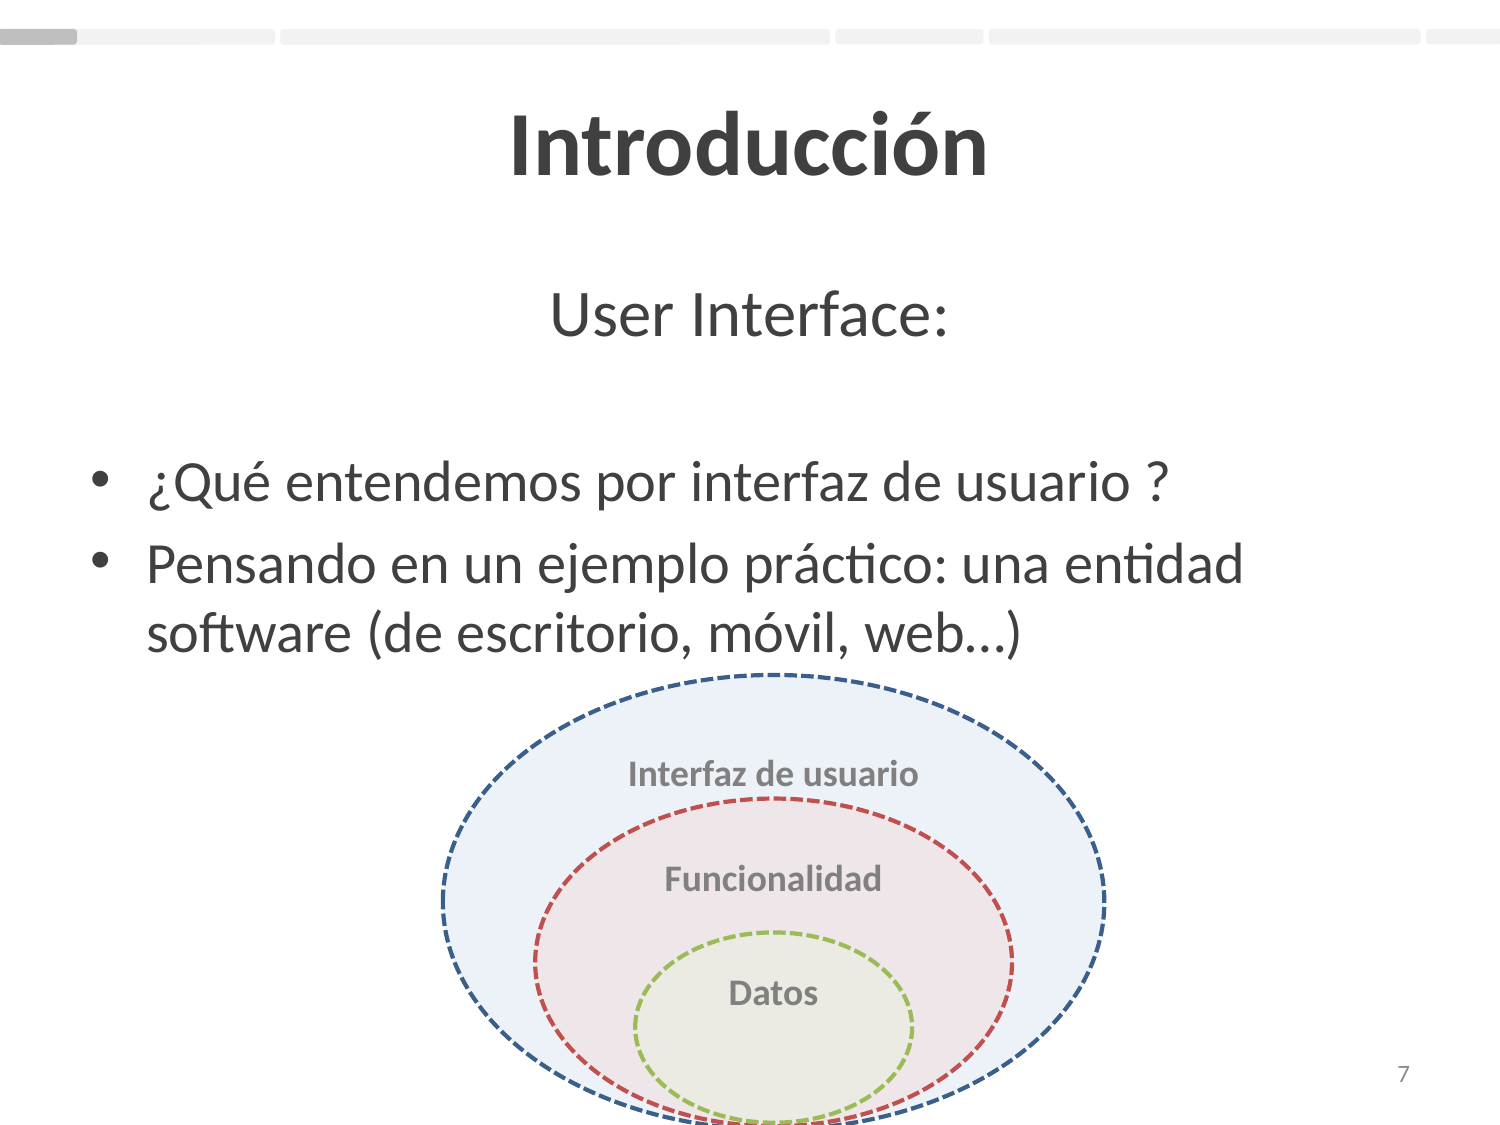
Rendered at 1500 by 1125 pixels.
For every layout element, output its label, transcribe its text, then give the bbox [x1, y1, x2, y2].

title Introducción [75, 45, 1425, 233]
list User Interface: ¿Qué entendemos por interfaz de usuario ? Pensando en un ejemplo práctico: una entidad software (de escritorio, móvil, web…) [75, 262, 1425, 1005]
text_box Datos [633, 930, 915, 1125]
slide_number 7 [1074, 1042, 1425, 1103]
text_box Interfaz de usuario [440, 672, 1107, 1125]
text_box Funcionalidad [533, 796, 1015, 1125]
text_box [0, 28, 78, 45]
